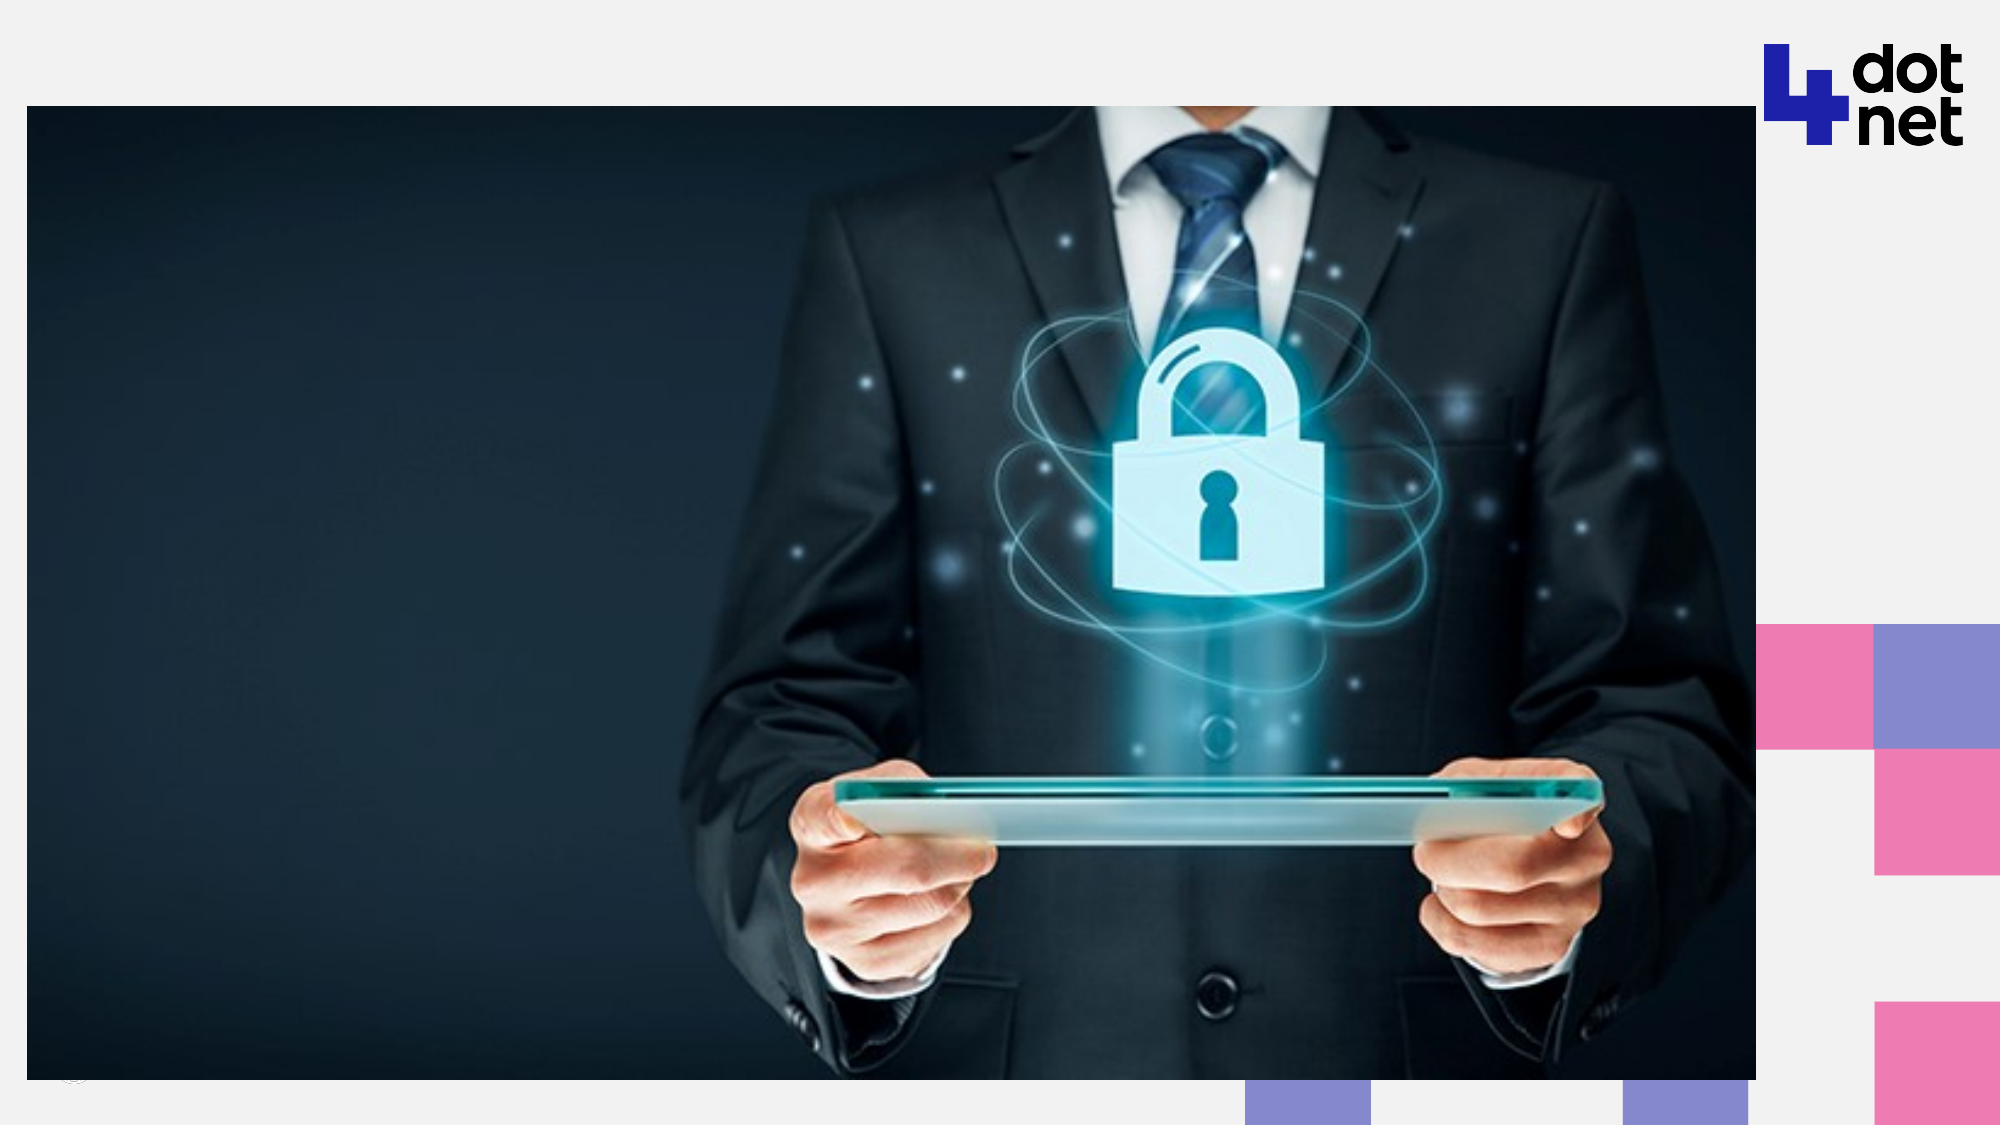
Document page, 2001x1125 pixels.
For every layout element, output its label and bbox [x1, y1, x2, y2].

picture [1764, 44, 1963, 146]
picture [27, 106, 1756, 1084]
